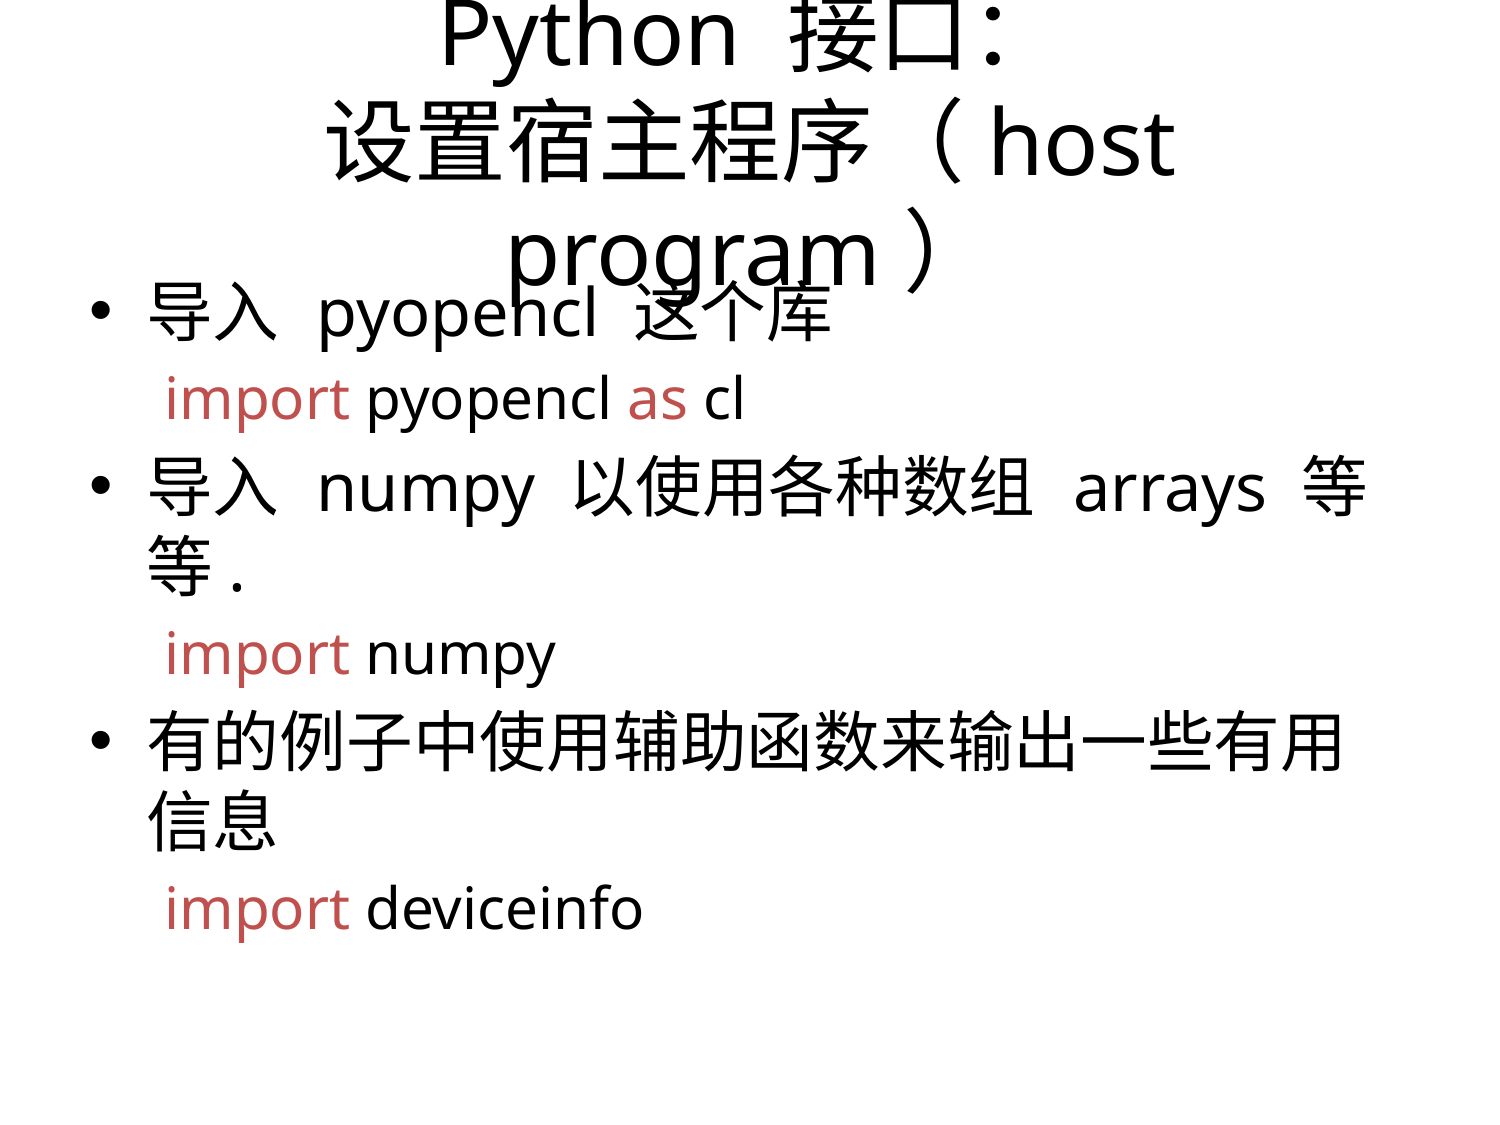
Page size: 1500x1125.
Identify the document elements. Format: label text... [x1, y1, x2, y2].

text_box 导入 pyopencl 这个库 import pyopencl as cl 导入 numpy 以使用各种数组 arrays 等等. import numpy 有的例子中使用辅助函数来输出一些有用信息 import deviceinfo [74, 262, 1425, 1005]
text_box Python 接口： 设置宿主程序（host program） [74, 45, 1425, 233]
